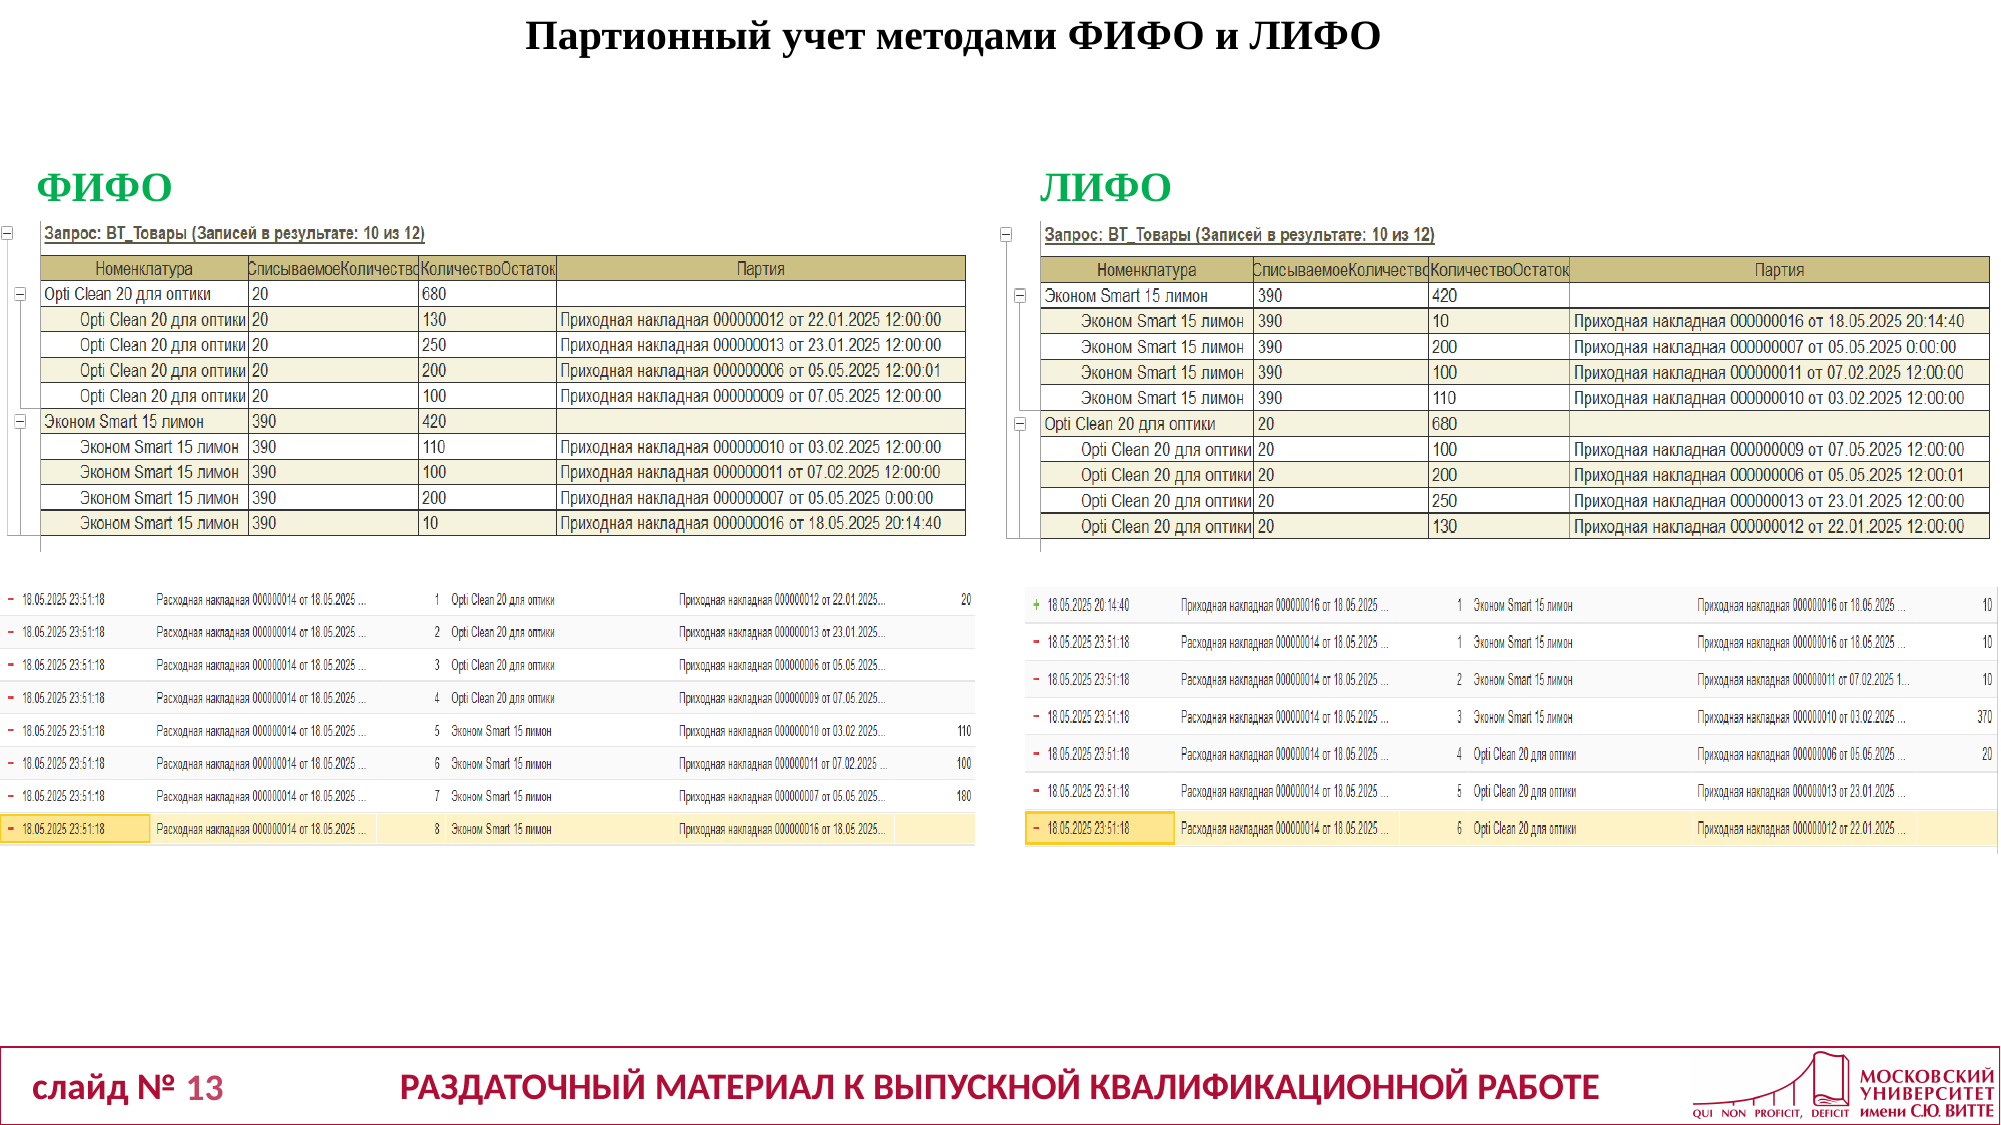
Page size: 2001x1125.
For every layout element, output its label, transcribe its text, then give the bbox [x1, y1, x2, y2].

picture [0, 221, 975, 552]
picture [1025, 587, 2000, 855]
text_box ФИФО [21, 152, 225, 218]
picture [0, 587, 975, 855]
picture [1691, 1049, 1996, 1121]
text_box 13 [170, 1055, 256, 1115]
text_box Партионный учет методами ФИФО и ЛИФО [510, 0, 1439, 65]
text_box ЛИФО [1025, 152, 1230, 218]
picture [999, 221, 2000, 552]
